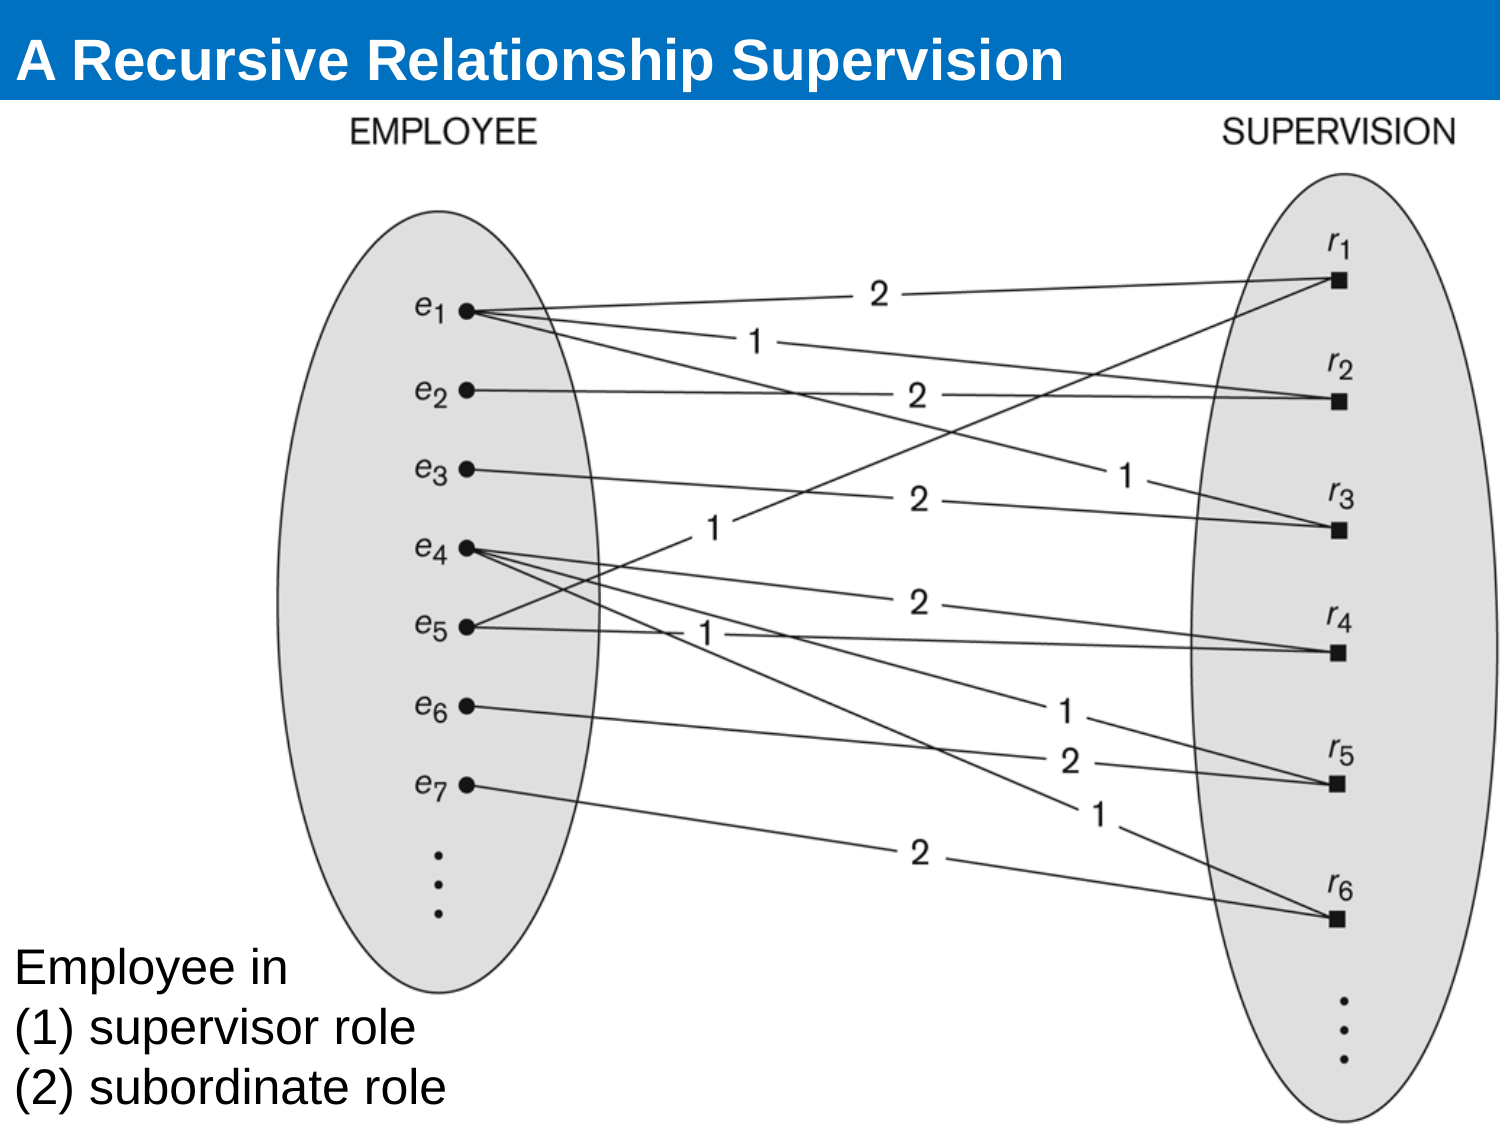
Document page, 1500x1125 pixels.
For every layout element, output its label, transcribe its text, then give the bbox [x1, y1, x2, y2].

text_box Employee in (1) supervisor role (2) subordinate role [0, 946, 269, 1122]
title A Recursive Relationship Supervision [0, 0, 1500, 100]
picture [274, 112, 1500, 1125]
